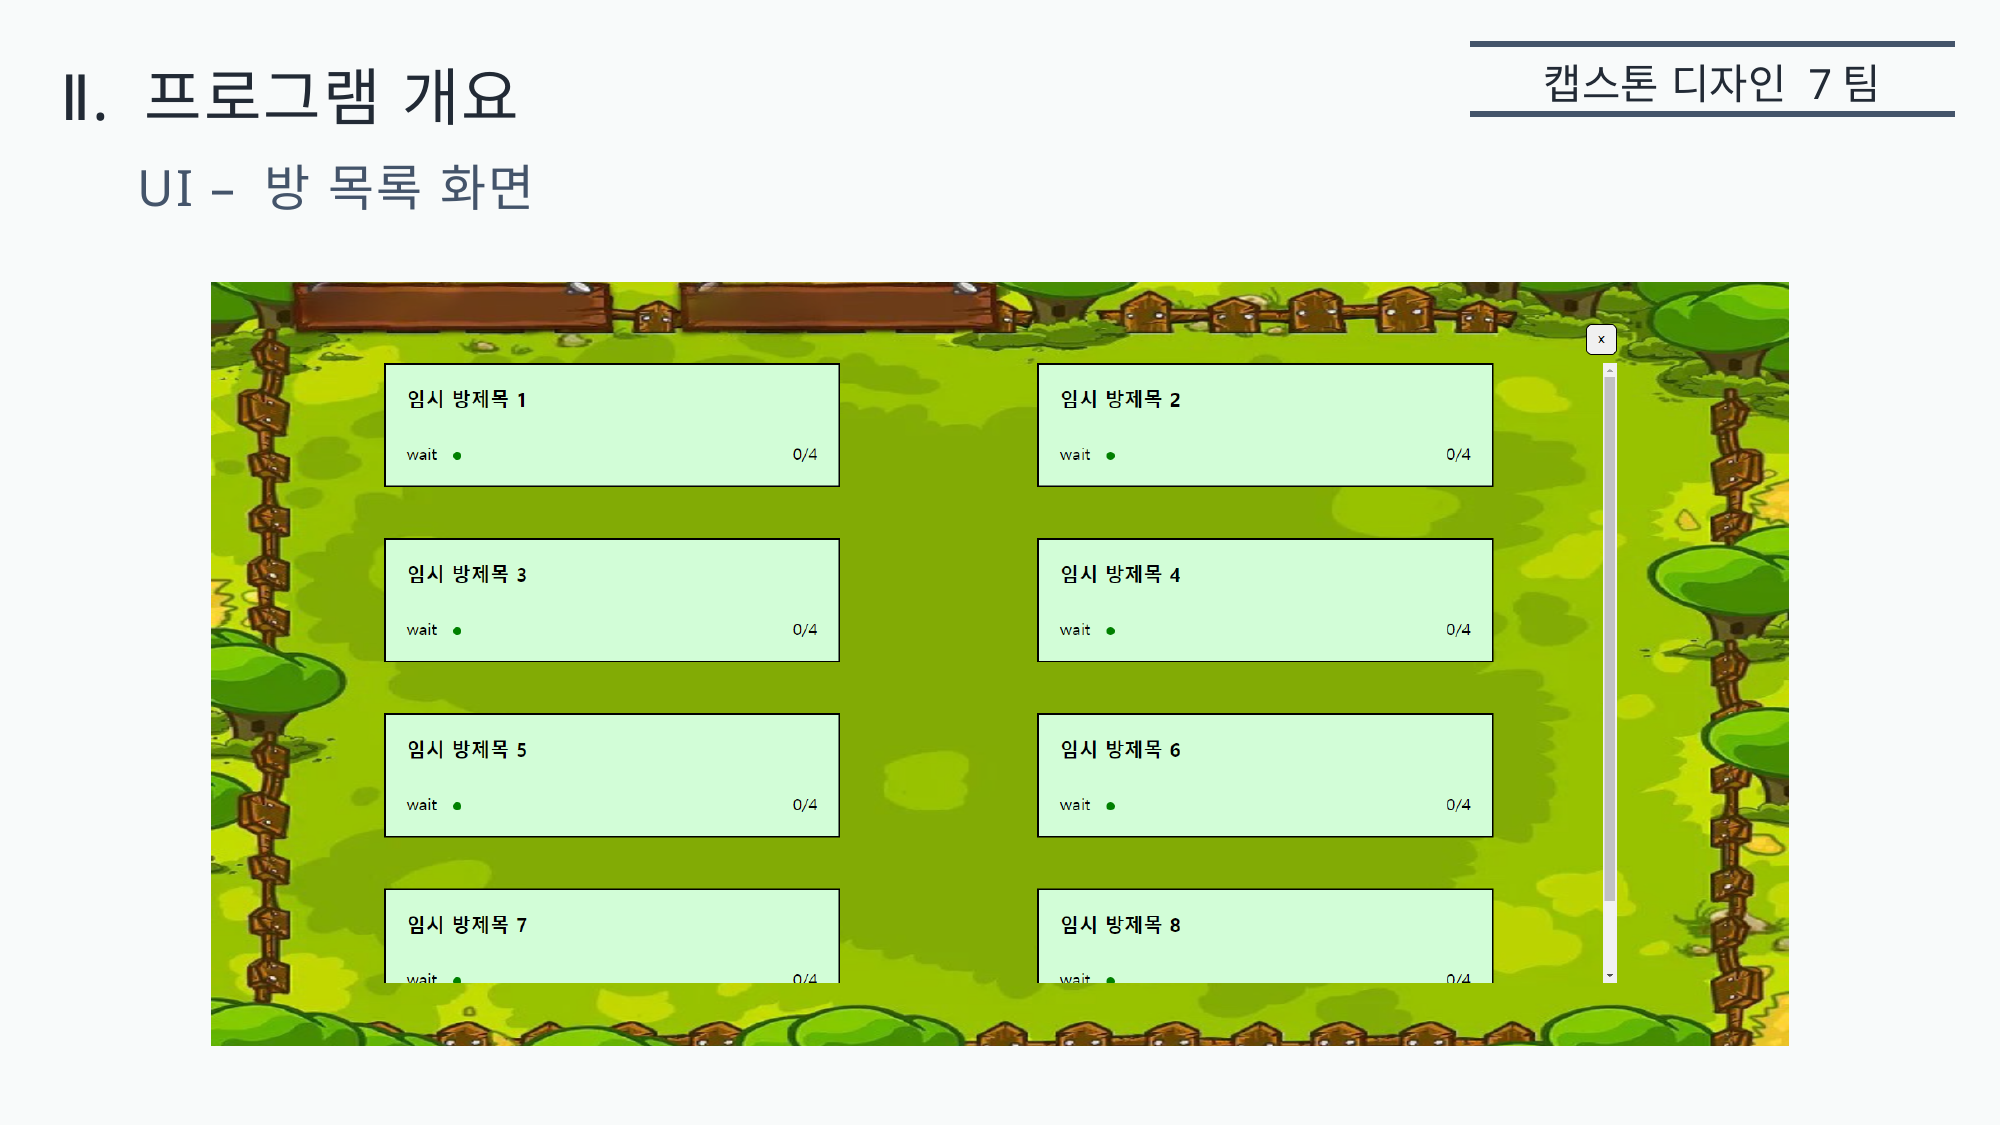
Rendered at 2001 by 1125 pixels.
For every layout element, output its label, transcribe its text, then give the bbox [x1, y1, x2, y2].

text_box UI – 방 목록 화면 [122, 149, 697, 225]
text_box Ⅱ. 프로그램 개요 [45, 50, 619, 141]
picture [211, 282, 1789, 1046]
text_box 캡스톤 디자인 7팀 [1470, 50, 1955, 114]
